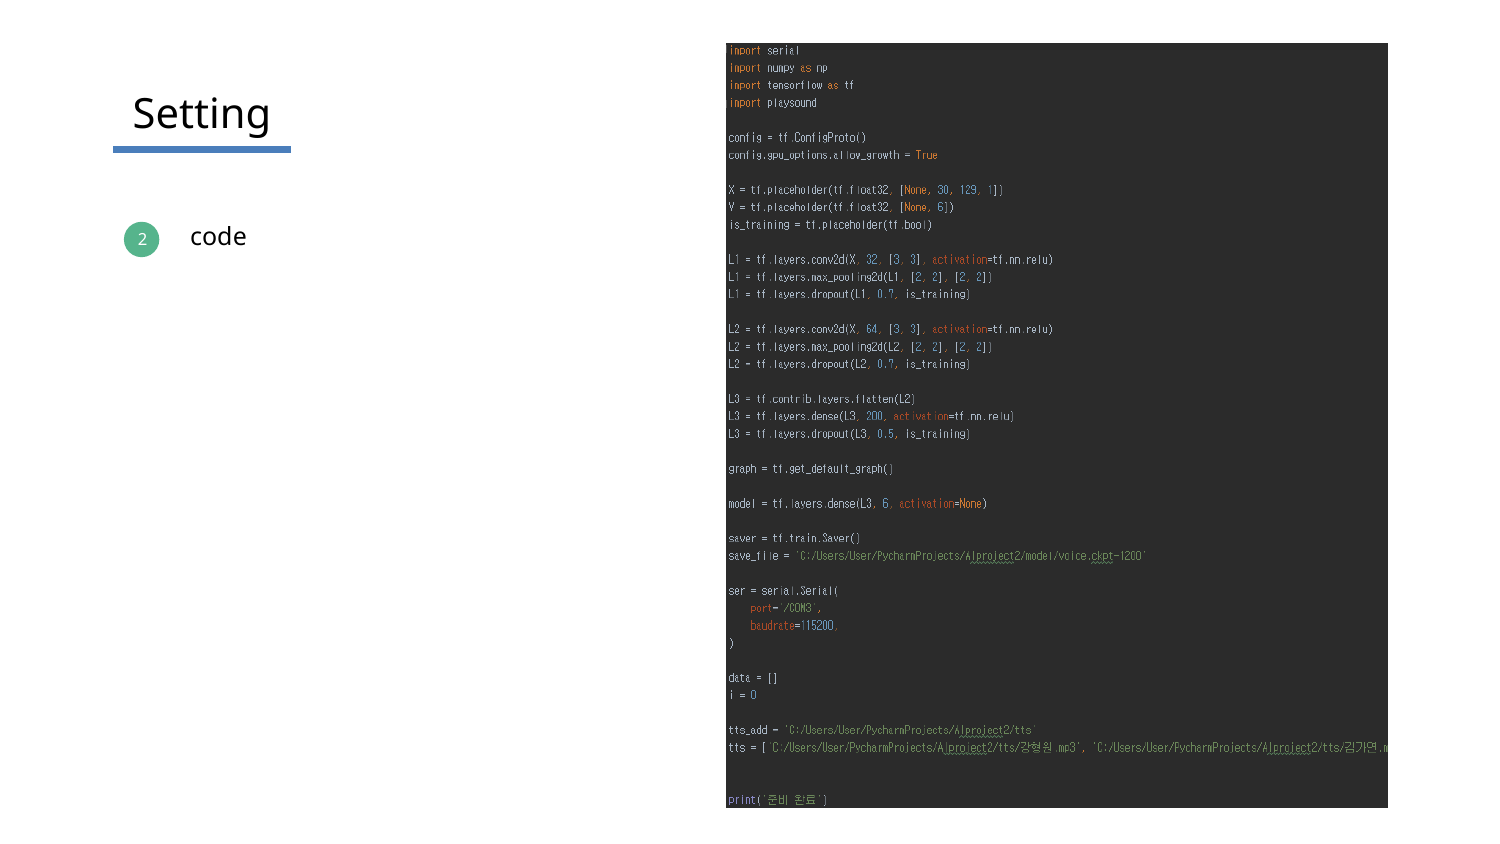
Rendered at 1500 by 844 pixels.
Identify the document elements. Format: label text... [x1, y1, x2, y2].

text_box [123, 212, 263, 259]
text_box Setting [118, 79, 287, 144]
picture [726, 43, 1389, 809]
